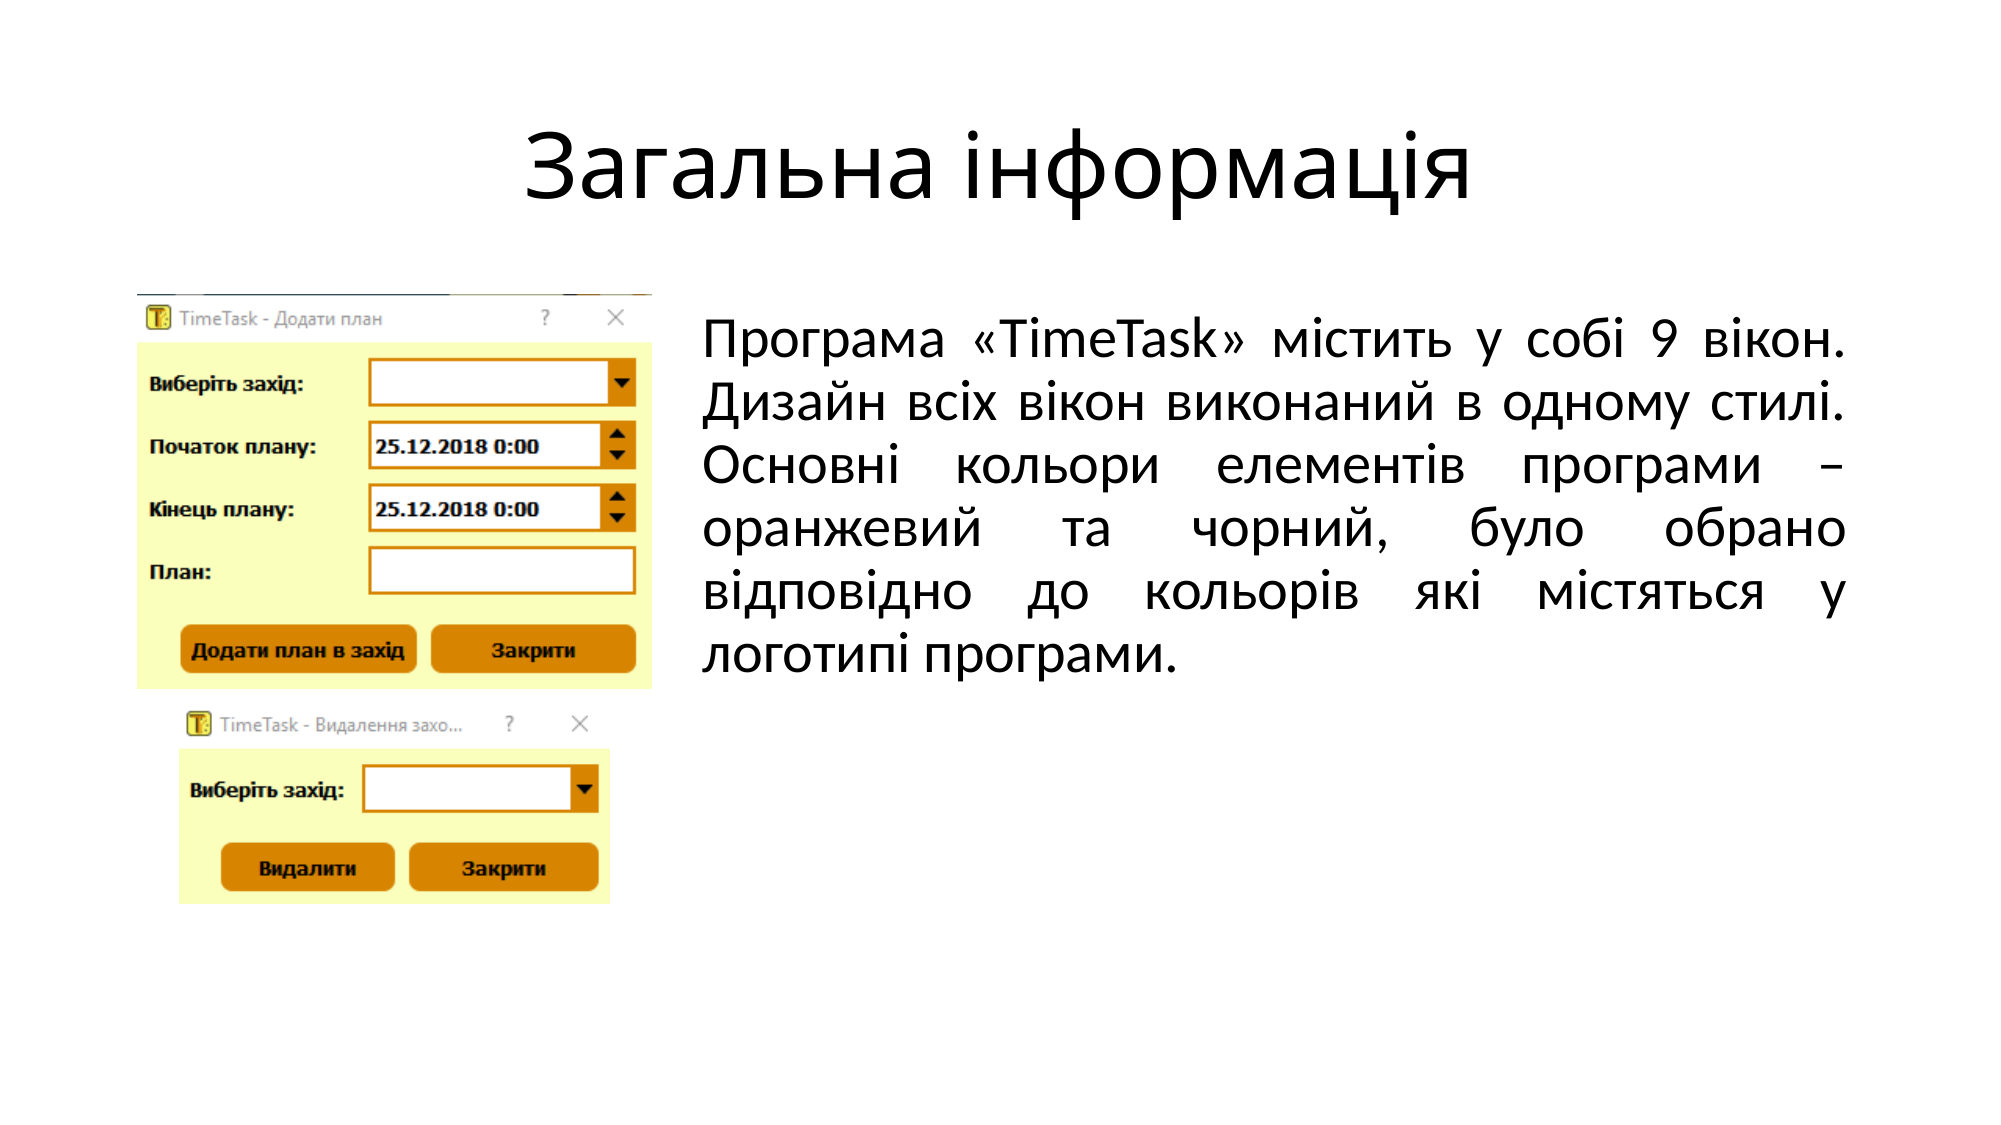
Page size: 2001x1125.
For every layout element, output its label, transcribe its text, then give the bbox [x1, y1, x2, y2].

list Програма «TimeTask» містить у собі 9 вікон. Дизайн всіх вікон виконаний в одному стилі. Основні кольори елементів програми – оранжевий та чорний, було обрано відповідно до кольорів які містяться у логотипі програми. [687, 299, 1863, 1014]
picture [179, 705, 610, 904]
title Загальна інформація [137, 59, 1863, 278]
picture [137, 294, 652, 689]
